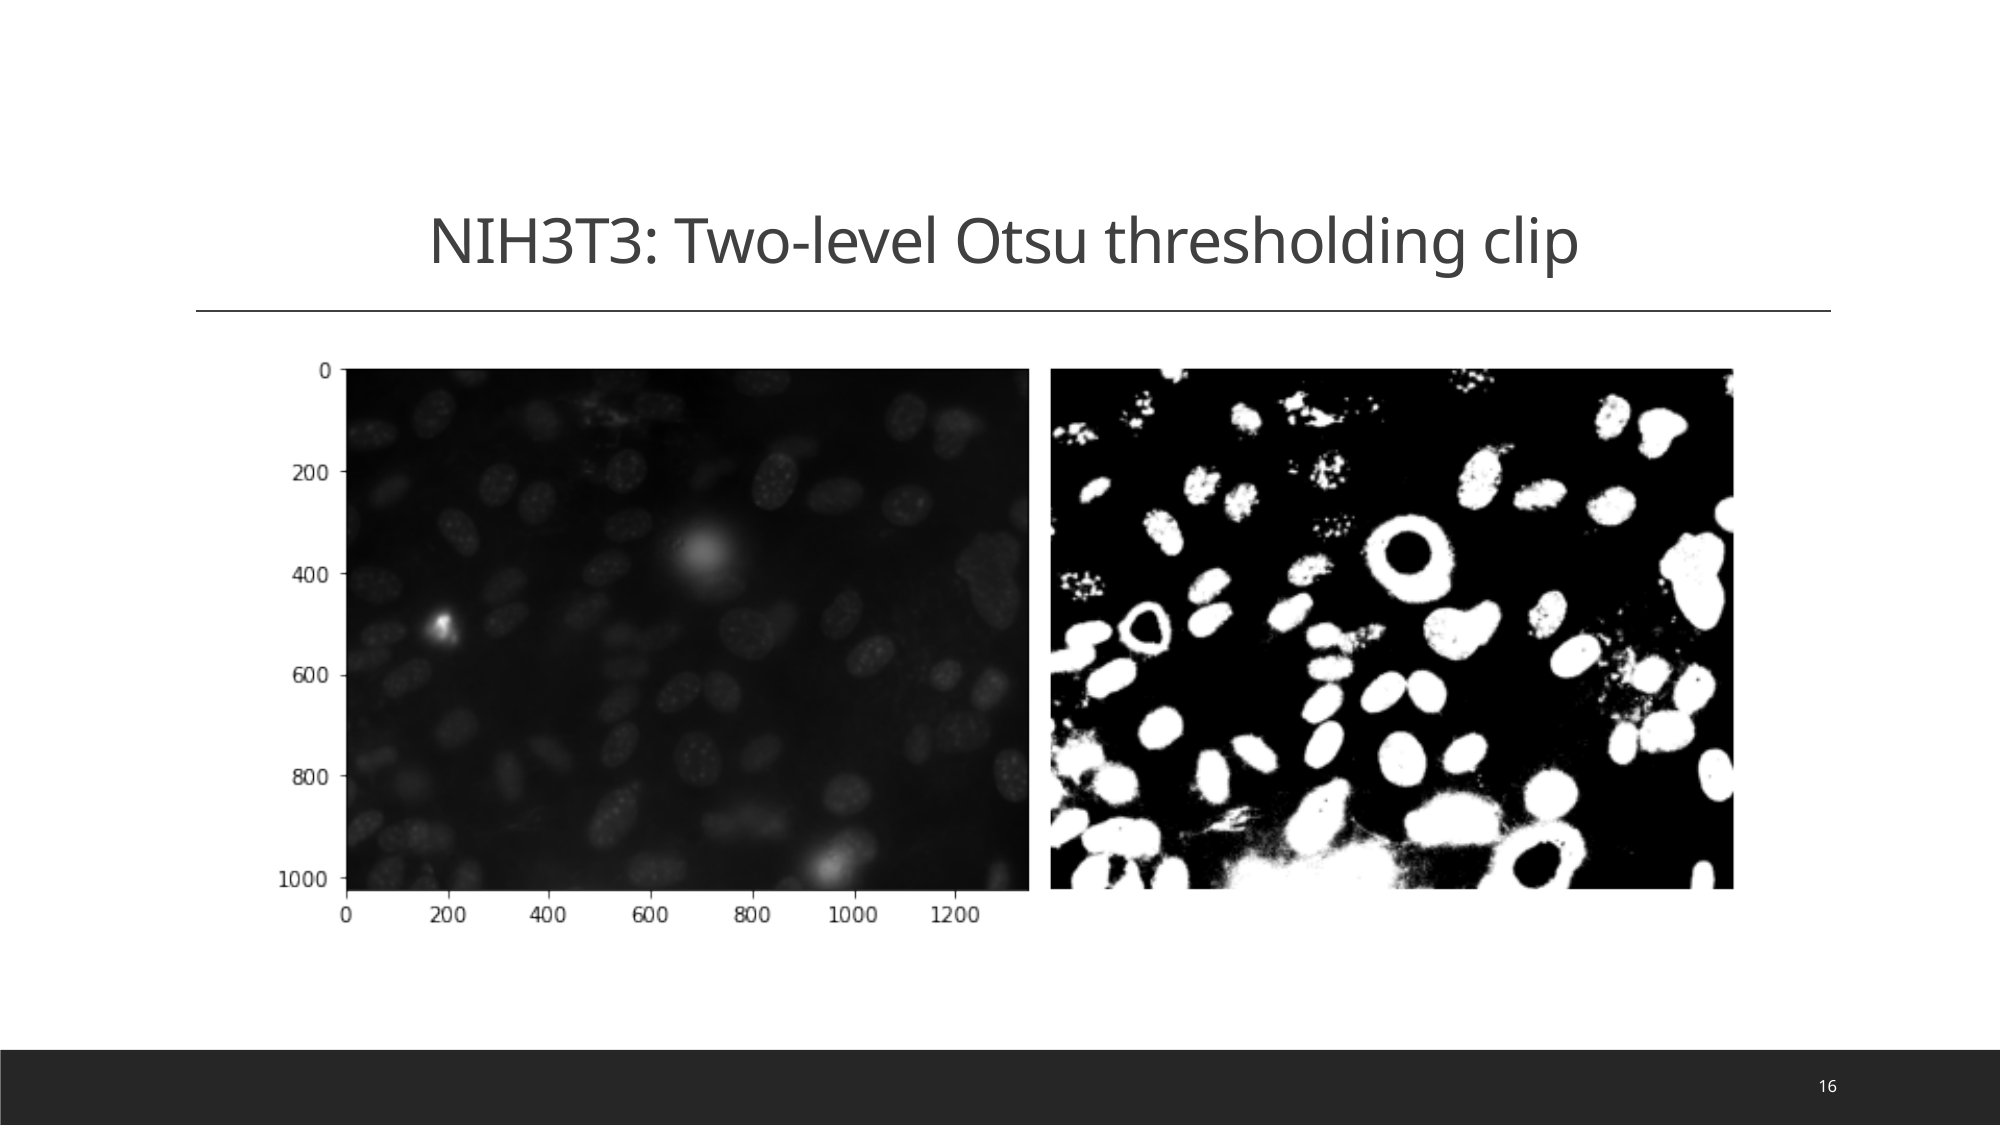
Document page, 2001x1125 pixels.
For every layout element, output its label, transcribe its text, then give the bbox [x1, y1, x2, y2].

picture [262, 347, 1748, 941]
slide_number 16 [1803, 1057, 1932, 1118]
title NIH3T3: Two-level Otsu thresholding clip [180, 47, 1830, 285]
